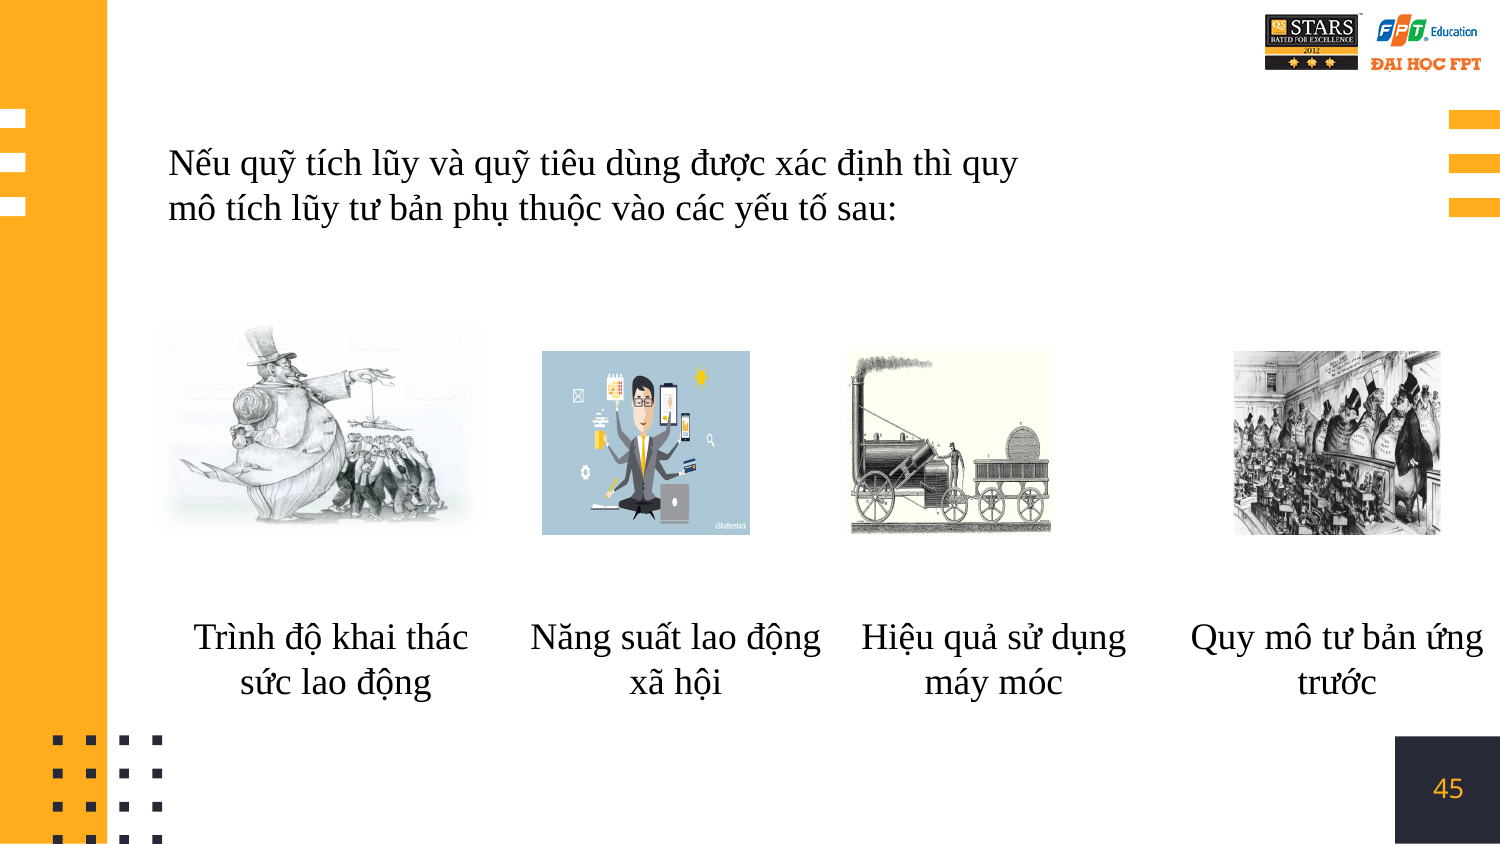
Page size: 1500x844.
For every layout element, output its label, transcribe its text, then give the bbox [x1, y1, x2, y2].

text_box Quy mô tư bản ứng trước [1167, 604, 1500, 672]
text_box Trình độ khai thác sức lao động [166, 604, 505, 672]
picture [153, 317, 486, 535]
picture [1265, 13, 1481, 72]
slide_number 45 [1395, 736, 1500, 844]
text_box Nếu quỹ tích lũy và quỹ tiêu dùng được xác định thì quy mô tích lũy tư bản phụ thuộc vào các yếu tố sau: [153, 130, 1088, 198]
picture [1233, 351, 1441, 535]
picture [542, 351, 751, 535]
text_box Hiệu quả sử dụng máy móc [824, 604, 1164, 672]
picture [845, 351, 1054, 535]
text_box Năng suất lao động xã hội [505, 604, 824, 672]
